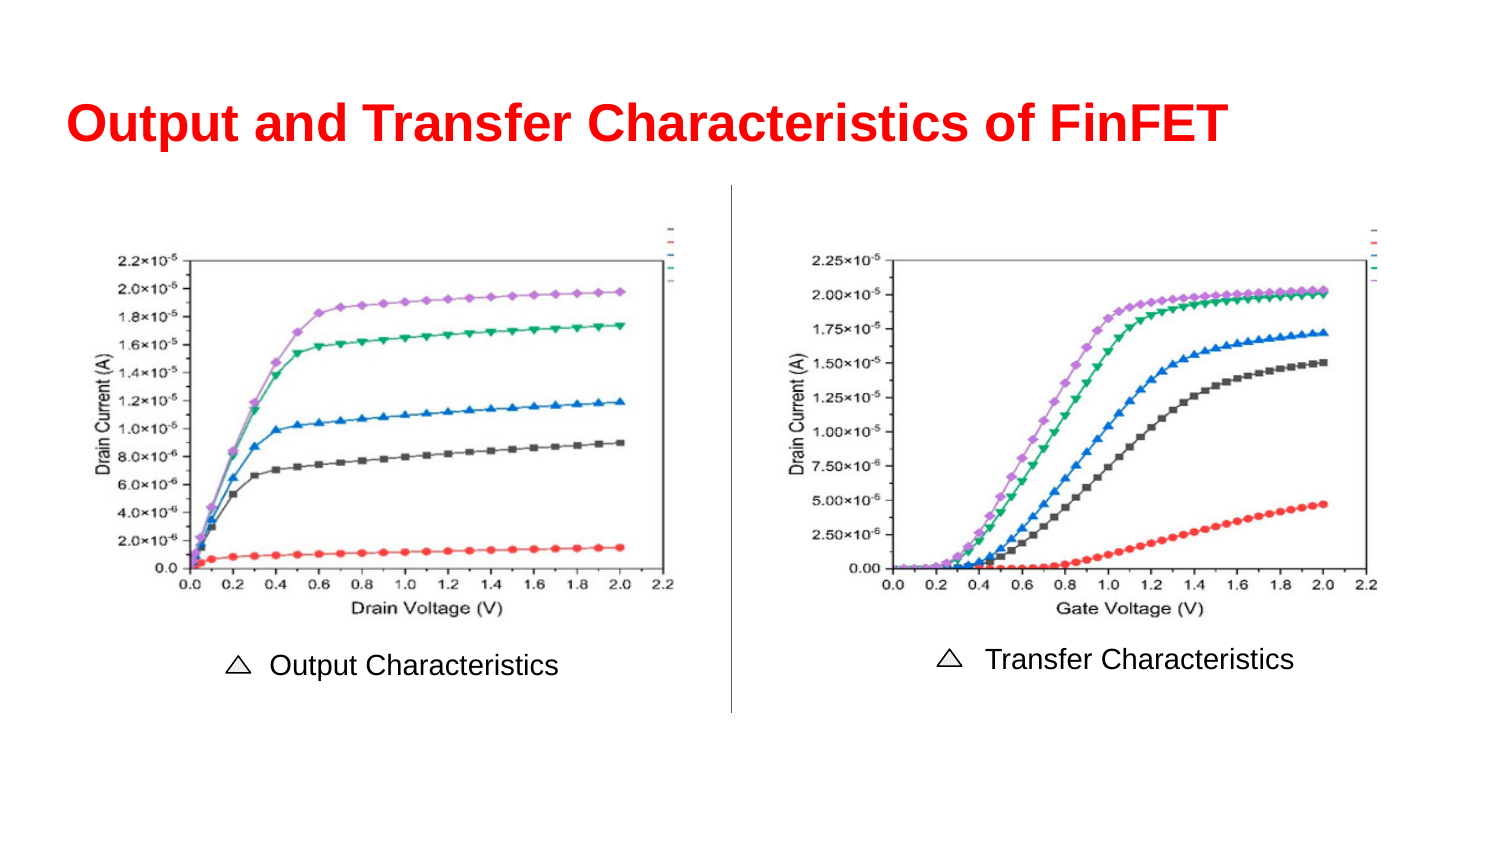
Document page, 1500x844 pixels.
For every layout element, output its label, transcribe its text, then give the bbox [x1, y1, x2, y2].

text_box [779, 228, 1378, 691]
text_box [88, 222, 675, 697]
title Output and Transfer Characteristics of FinFET [51, 72, 1449, 167]
